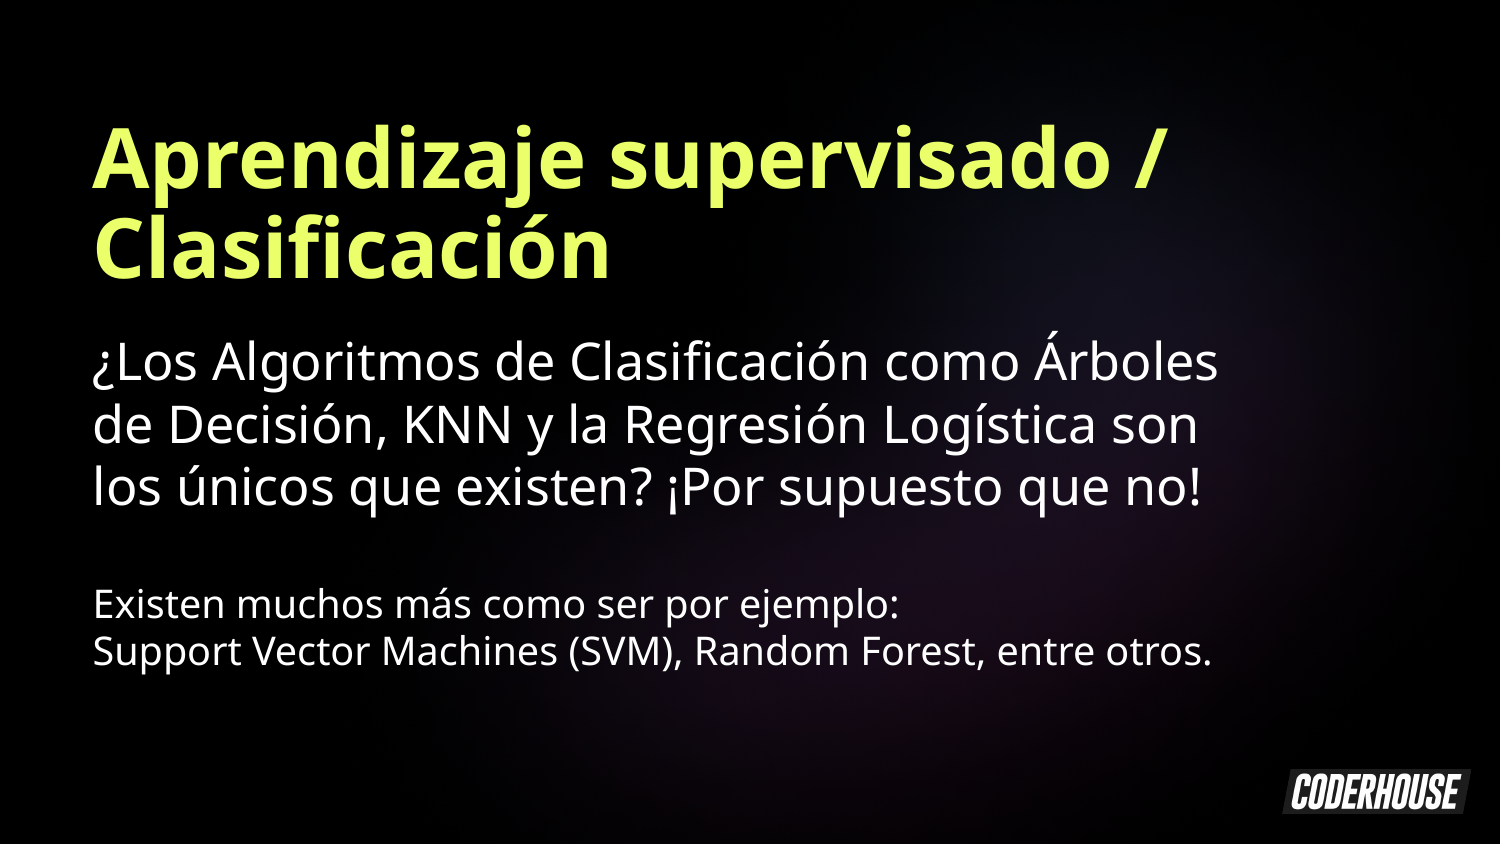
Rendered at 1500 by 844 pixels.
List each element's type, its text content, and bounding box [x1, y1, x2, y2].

text_box Aprendizaje supervisado / Clasificación [77, 101, 1414, 312]
picture [0, 0, 1500, 844]
text_box ¿Los Algoritmos de Clasificación como Árboles de Decisión, KNN y la Regresión Logística son los únicos que existen? ¡Por supuesto que no! Existen muchos más como ser por ejemplo: Support Vector Machines (SVM), Random Forest, entre otros. [77, 313, 1254, 814]
